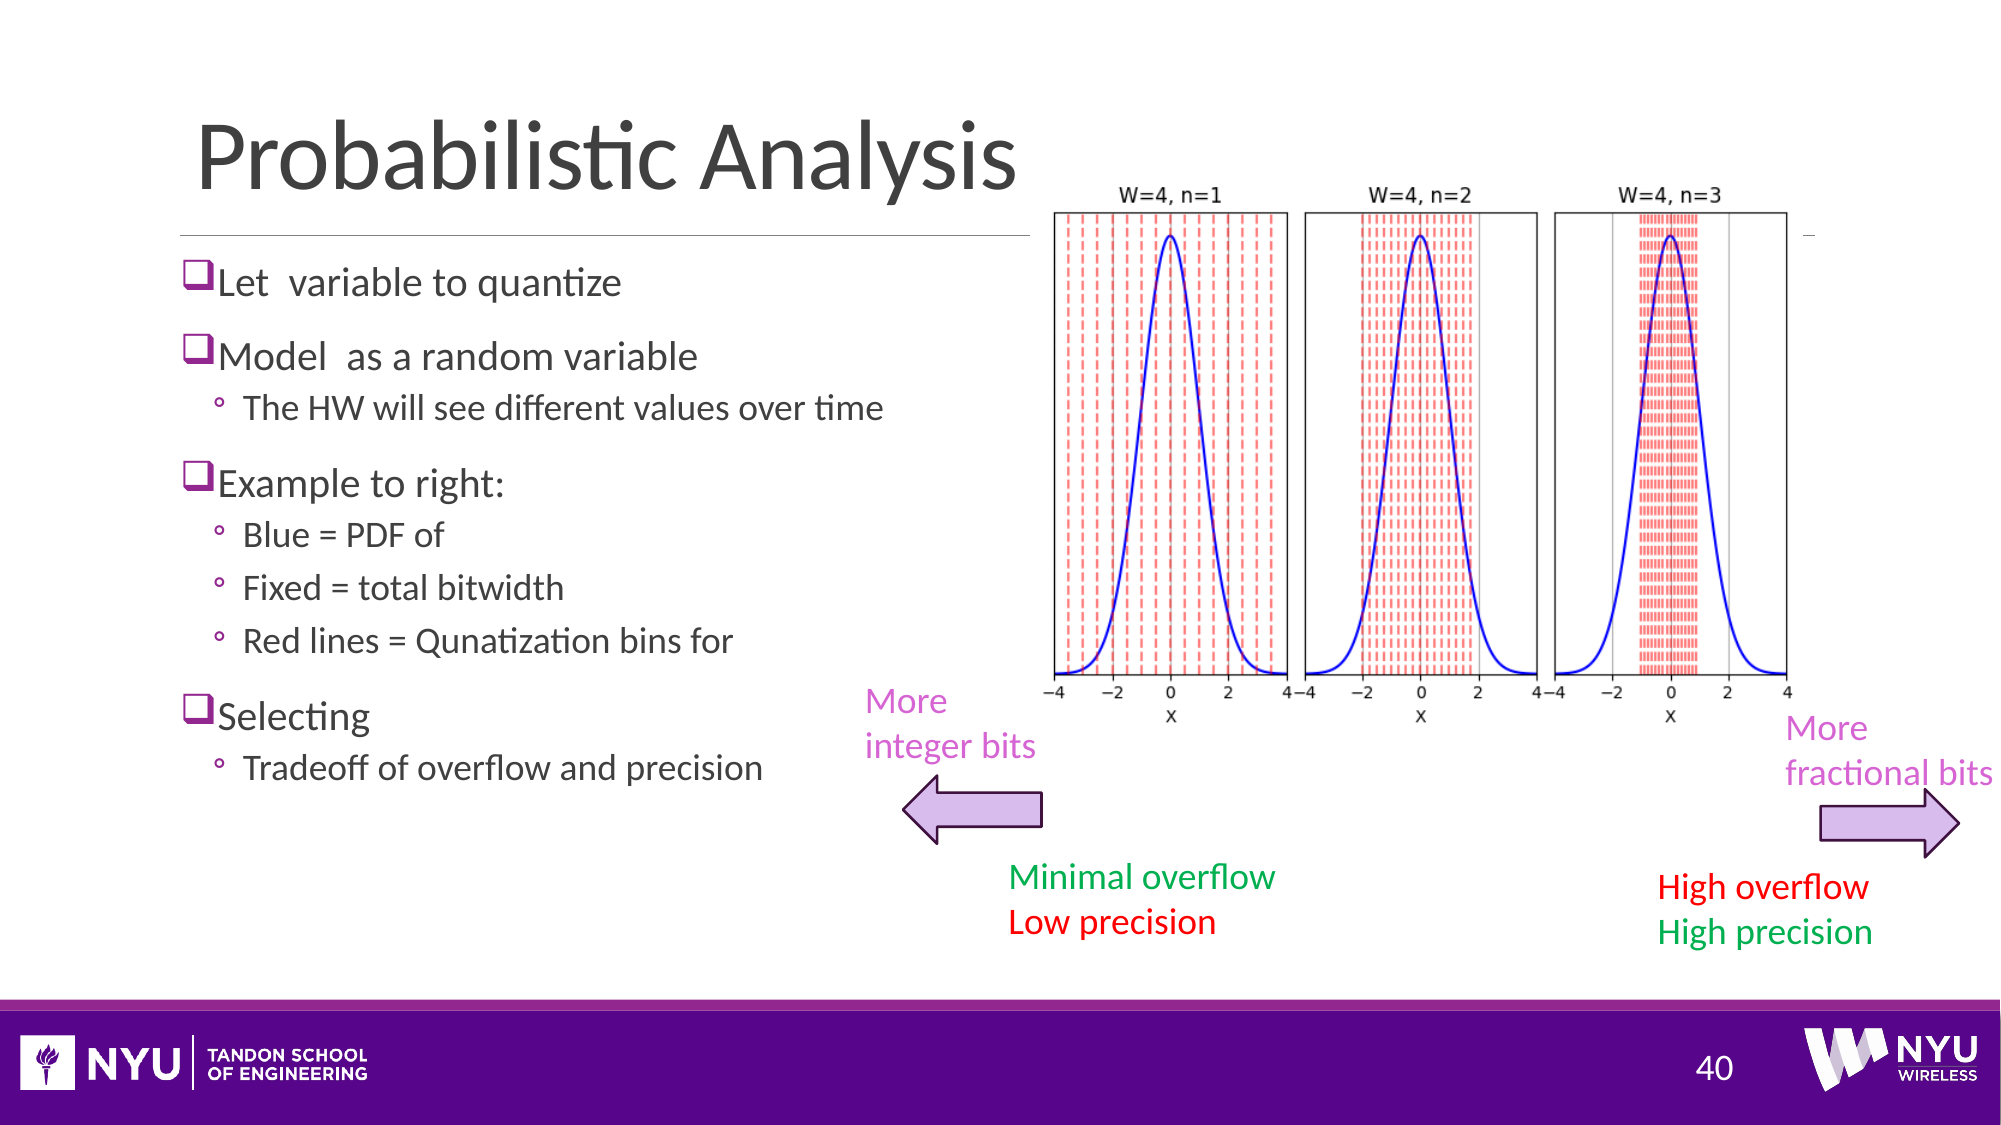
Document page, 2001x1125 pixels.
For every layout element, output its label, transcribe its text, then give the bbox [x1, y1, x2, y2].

slide_number 40 [1533, 1035, 1749, 1096]
text_box High overflow High precision [1642, 854, 1889, 960]
text_box More integer bits [850, 669, 1052, 774]
text_box More fractional bits [1770, 695, 2000, 800]
text_box [902, 774, 1043, 845]
text_box [1819, 800, 1961, 859]
picture [1030, 174, 1803, 739]
title Probabilistic Analysis [180, 47, 1830, 218]
text_box Minimal overflow Low precision [993, 844, 1292, 949]
